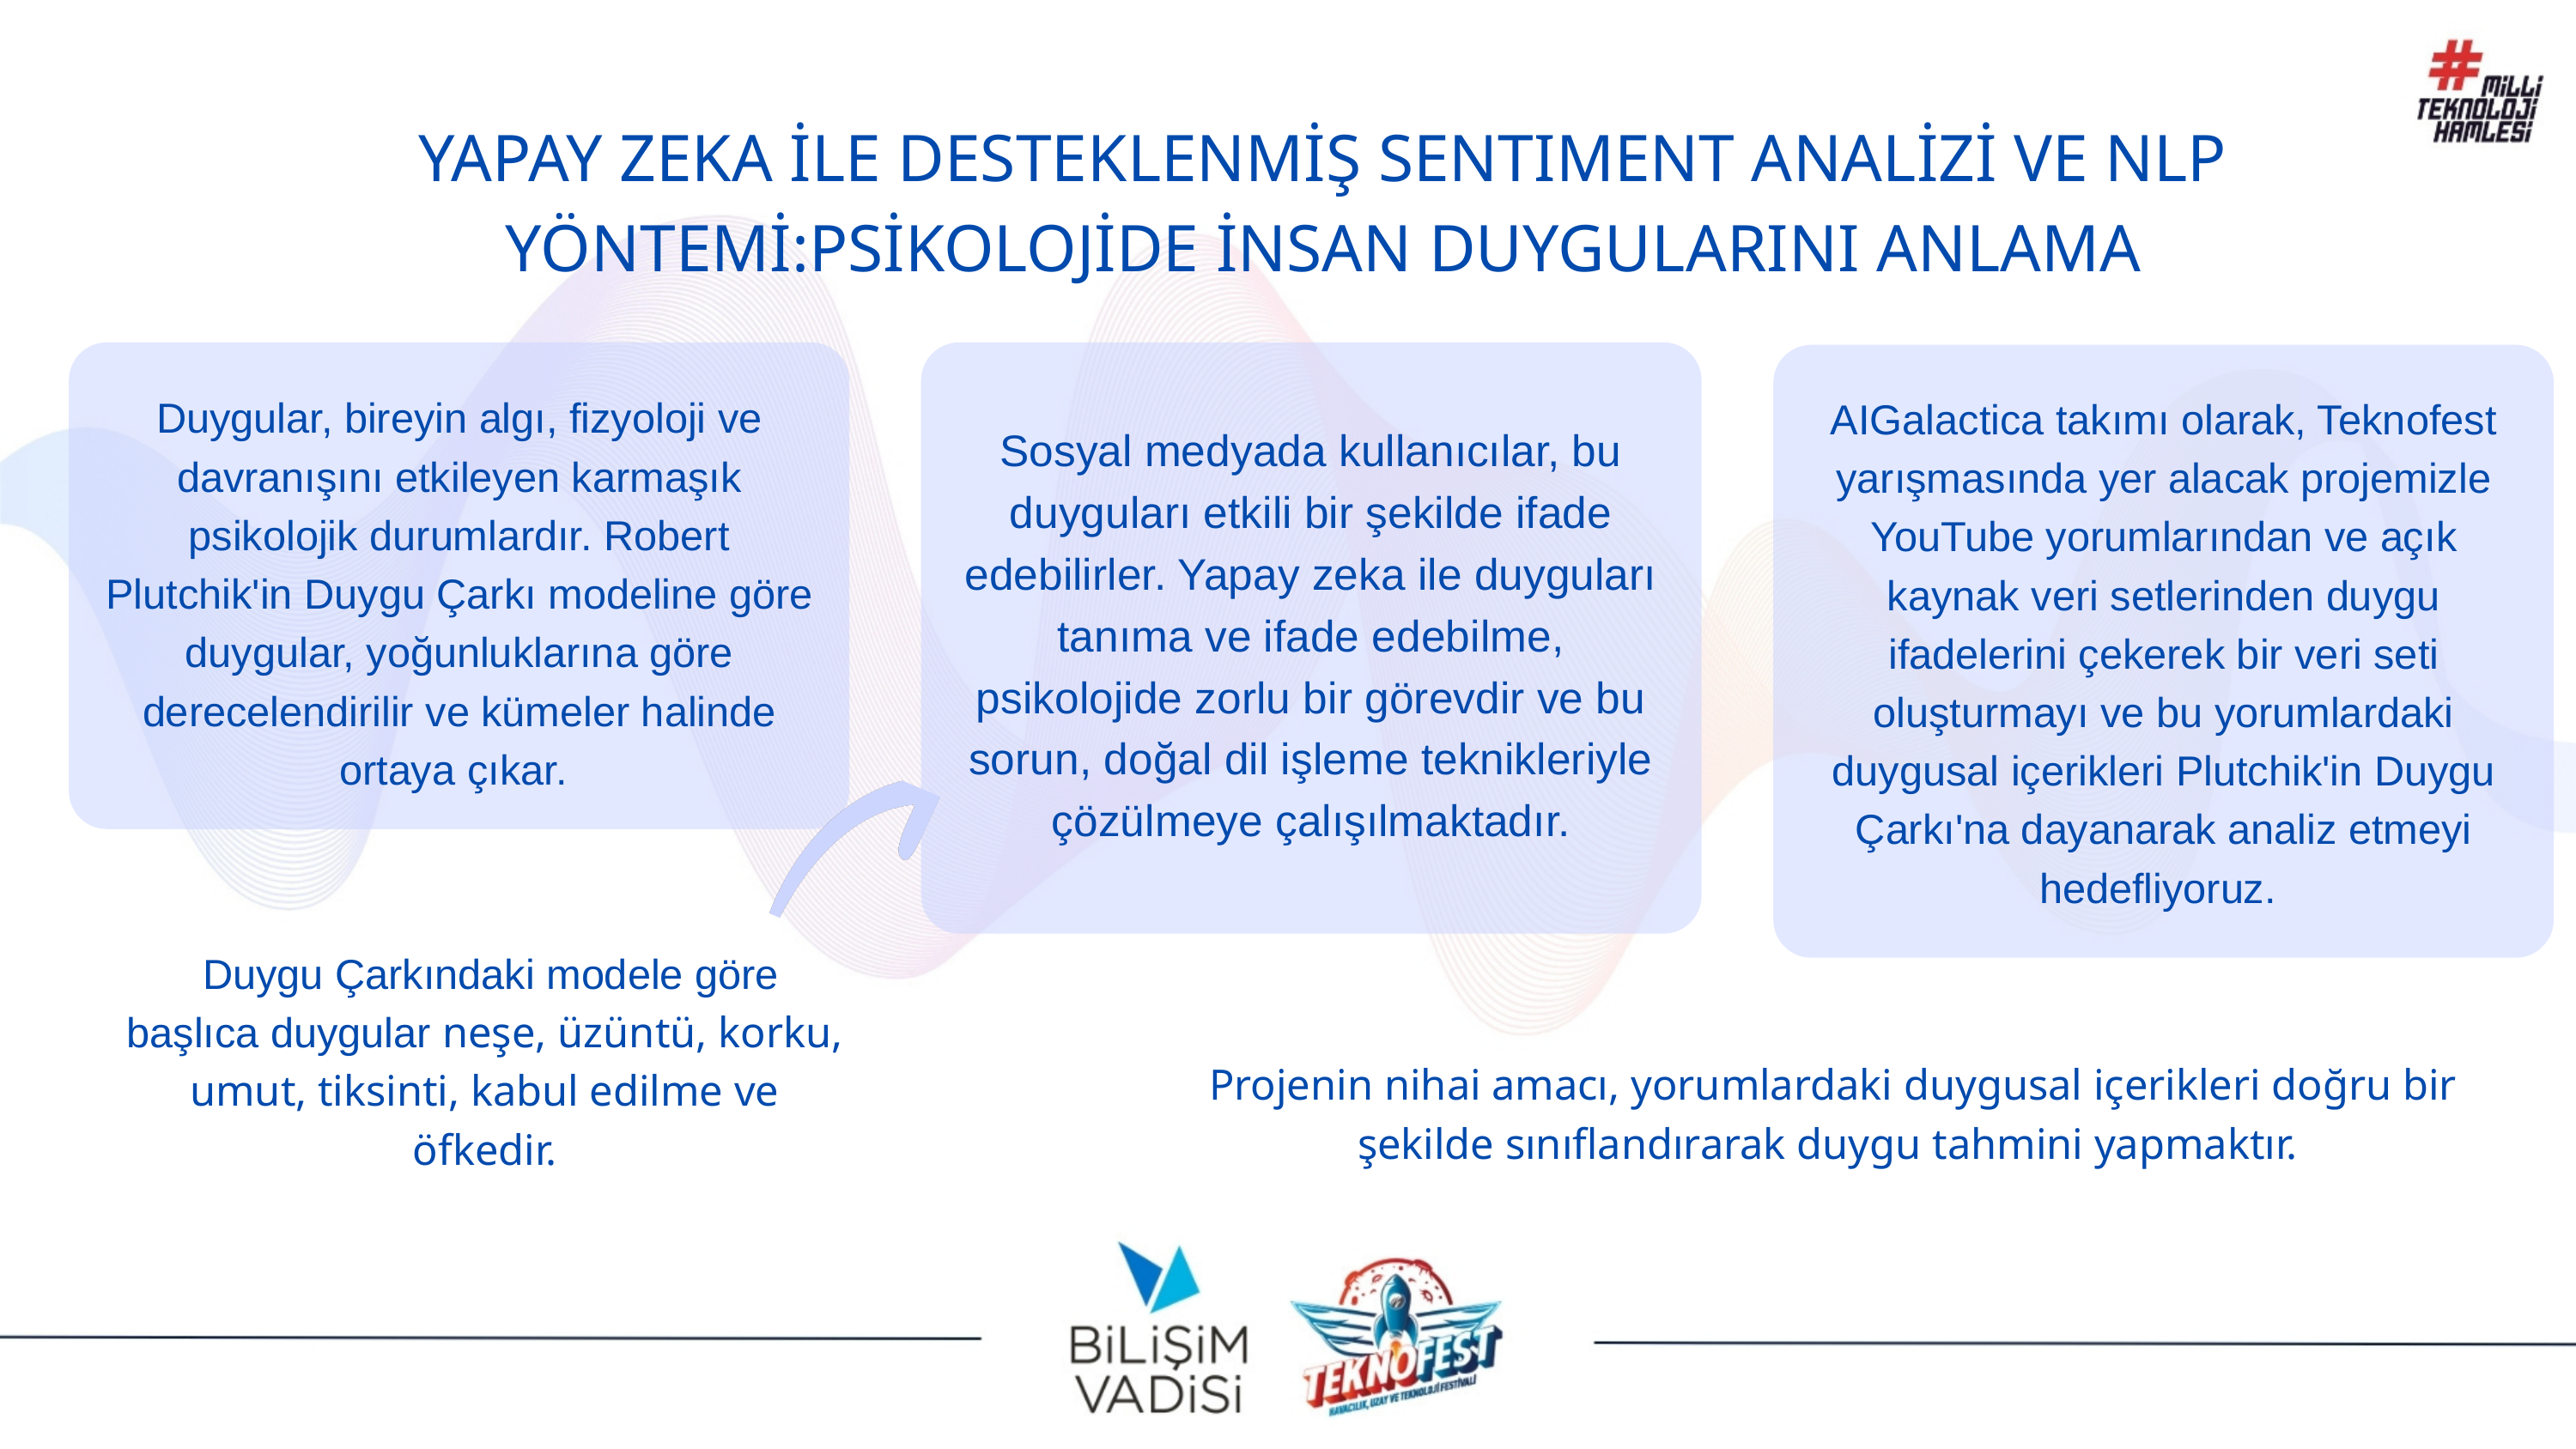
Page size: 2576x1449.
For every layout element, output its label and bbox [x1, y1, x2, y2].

text_box [68, 342, 850, 829]
text_box [0, 0, 2576, 1449]
text_box [1772, 344, 2555, 958]
text_box [920, 342, 1702, 934]
